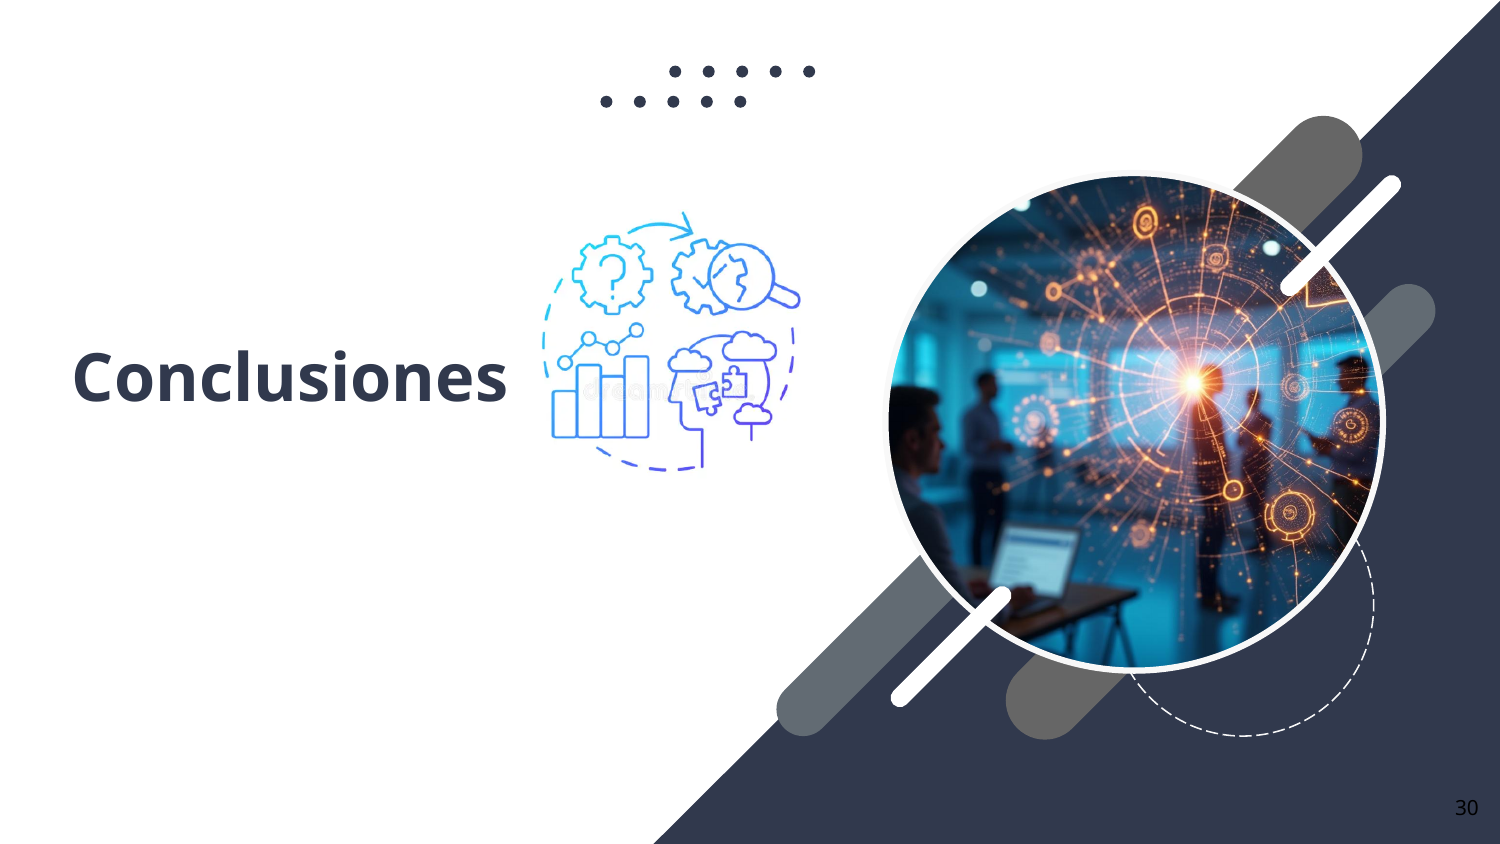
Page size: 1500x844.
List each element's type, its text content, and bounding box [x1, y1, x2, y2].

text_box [652, 0, 1500, 844]
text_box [886, 171, 1406, 712]
picture [532, 209, 805, 485]
title Conclusiones [56, 319, 527, 454]
